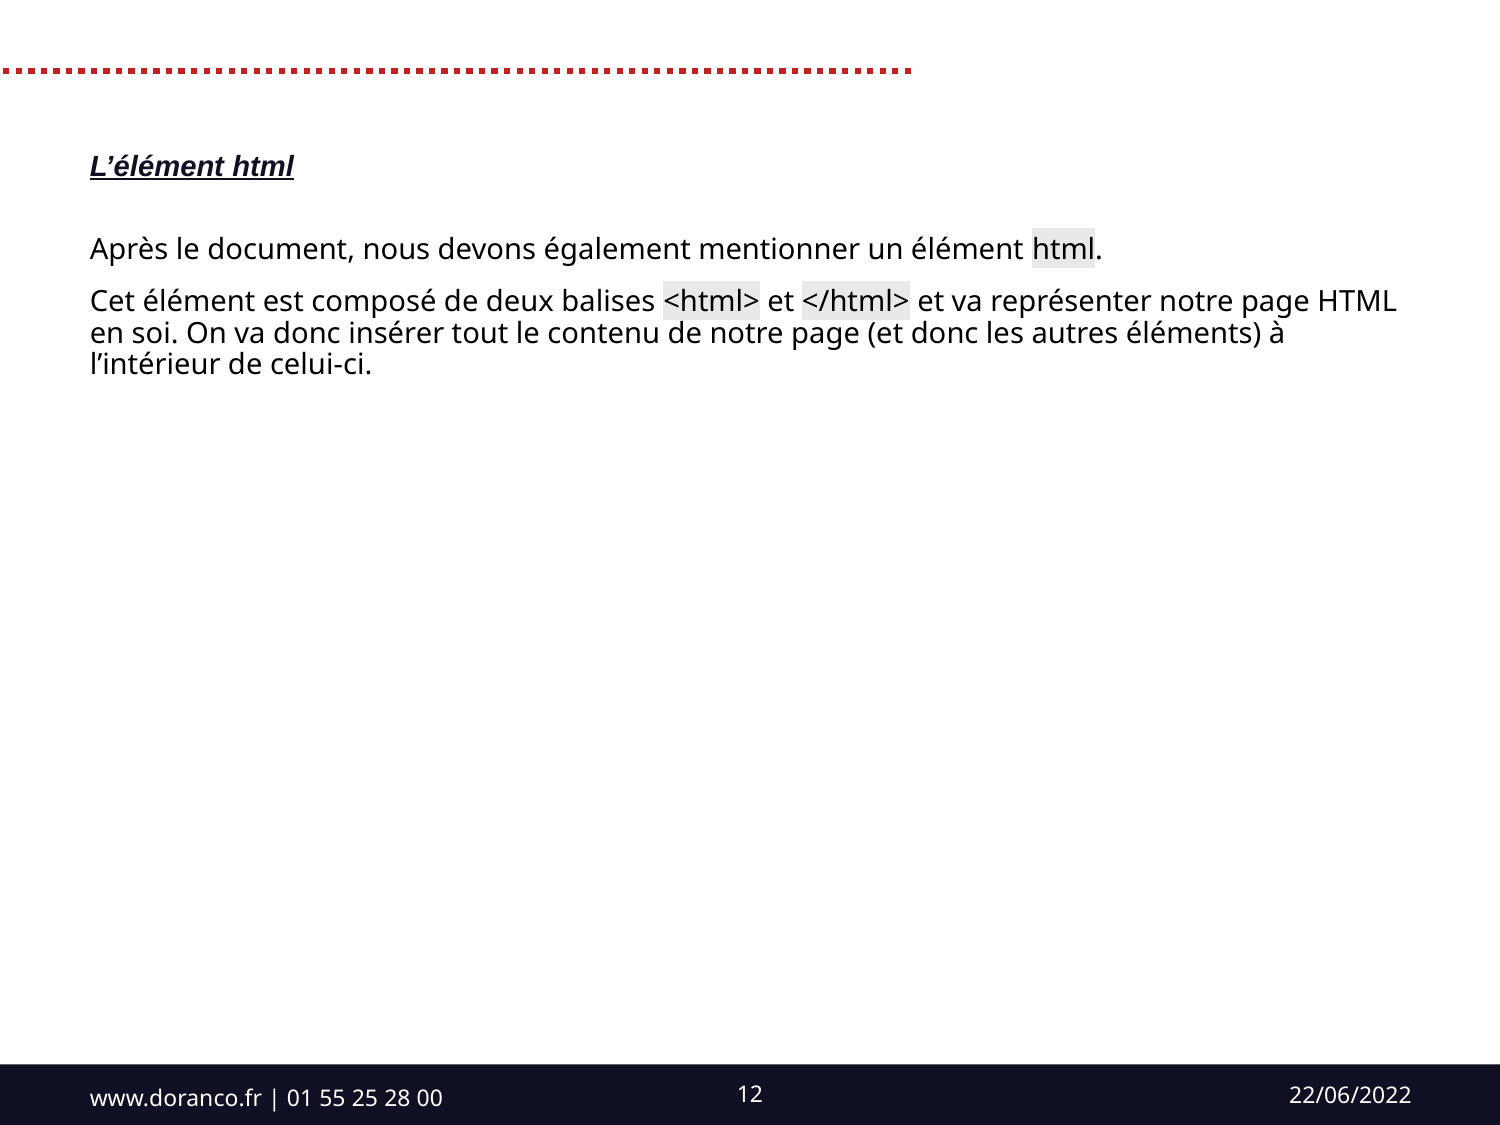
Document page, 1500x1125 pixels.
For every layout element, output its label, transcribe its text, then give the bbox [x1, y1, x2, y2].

text_box 12 [581, 1064, 919, 1125]
text_box 22/06/2022 [1089, 1064, 1428, 1125]
list Après le document, nous devons également mentionner un élément html. Cet élément est composé de deux balises <html> et </html> et va représenter notre page HTML en soi. On va donc insérer tout le contenu de notre page (et donc les autres éléments) à l’intérieur de celui-ci. [75, 227, 1428, 884]
text_box www.doranco.fr | 01 55 25 28 00 [75, 1064, 531, 1125]
list L’élément html [75, 143, 1428, 187]
